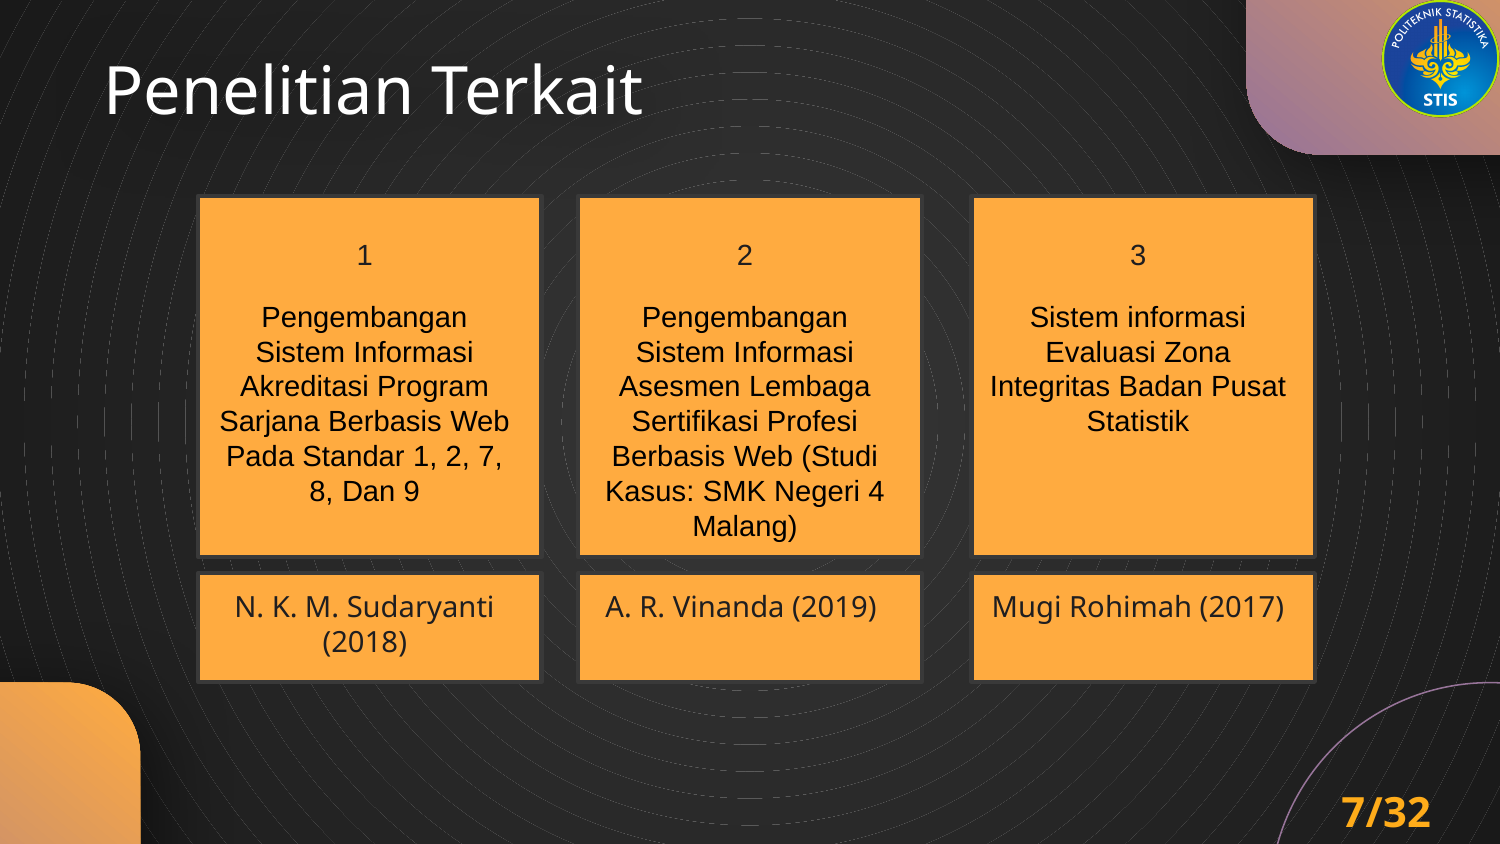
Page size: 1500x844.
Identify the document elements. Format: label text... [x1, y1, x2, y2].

text_box [1246, 0, 1500, 155]
text_box [576, 194, 924, 559]
text_box [0, 682, 141, 844]
text_box 3 [971, 220, 1305, 282]
text_box [196, 194, 544, 559]
text_box Pengembangan Sistem Informasi Asesmen Lembaga Sertifikasi Profesi Berbasis Web (Studi Kasus: SMK Negeri 4 Malang) [578, 282, 912, 417]
picture [1381, 0, 1500, 119]
text_box [1277, 682, 1500, 844]
text_box [196, 571, 544, 684]
text_box 2 [578, 220, 912, 282]
text_box Sistem informasi Evaluasi Zona Integritas Badan Pusat Statistik [971, 282, 1305, 417]
text_box N. K. M. Sudaryanti (2018) [198, 573, 532, 707]
text_box [969, 571, 1317, 684]
text_box Mugi Rohimah (2017) [971, 573, 1305, 707]
text_box [969, 194, 1317, 559]
text_box 1 [198, 220, 532, 282]
text_box Pengembangan Sistem Informasi Akreditasi Program Sarjana Berbasis Web Pada Standar 1, 2, 7, 8, Dan 9 [198, 282, 532, 417]
text_box 7/32 [1324, 778, 1500, 843]
title Penelitian Terkait [103, 48, 1222, 143]
text_box A. R. Vinanda (2019) [578, 573, 912, 707]
text_box [576, 571, 924, 684]
